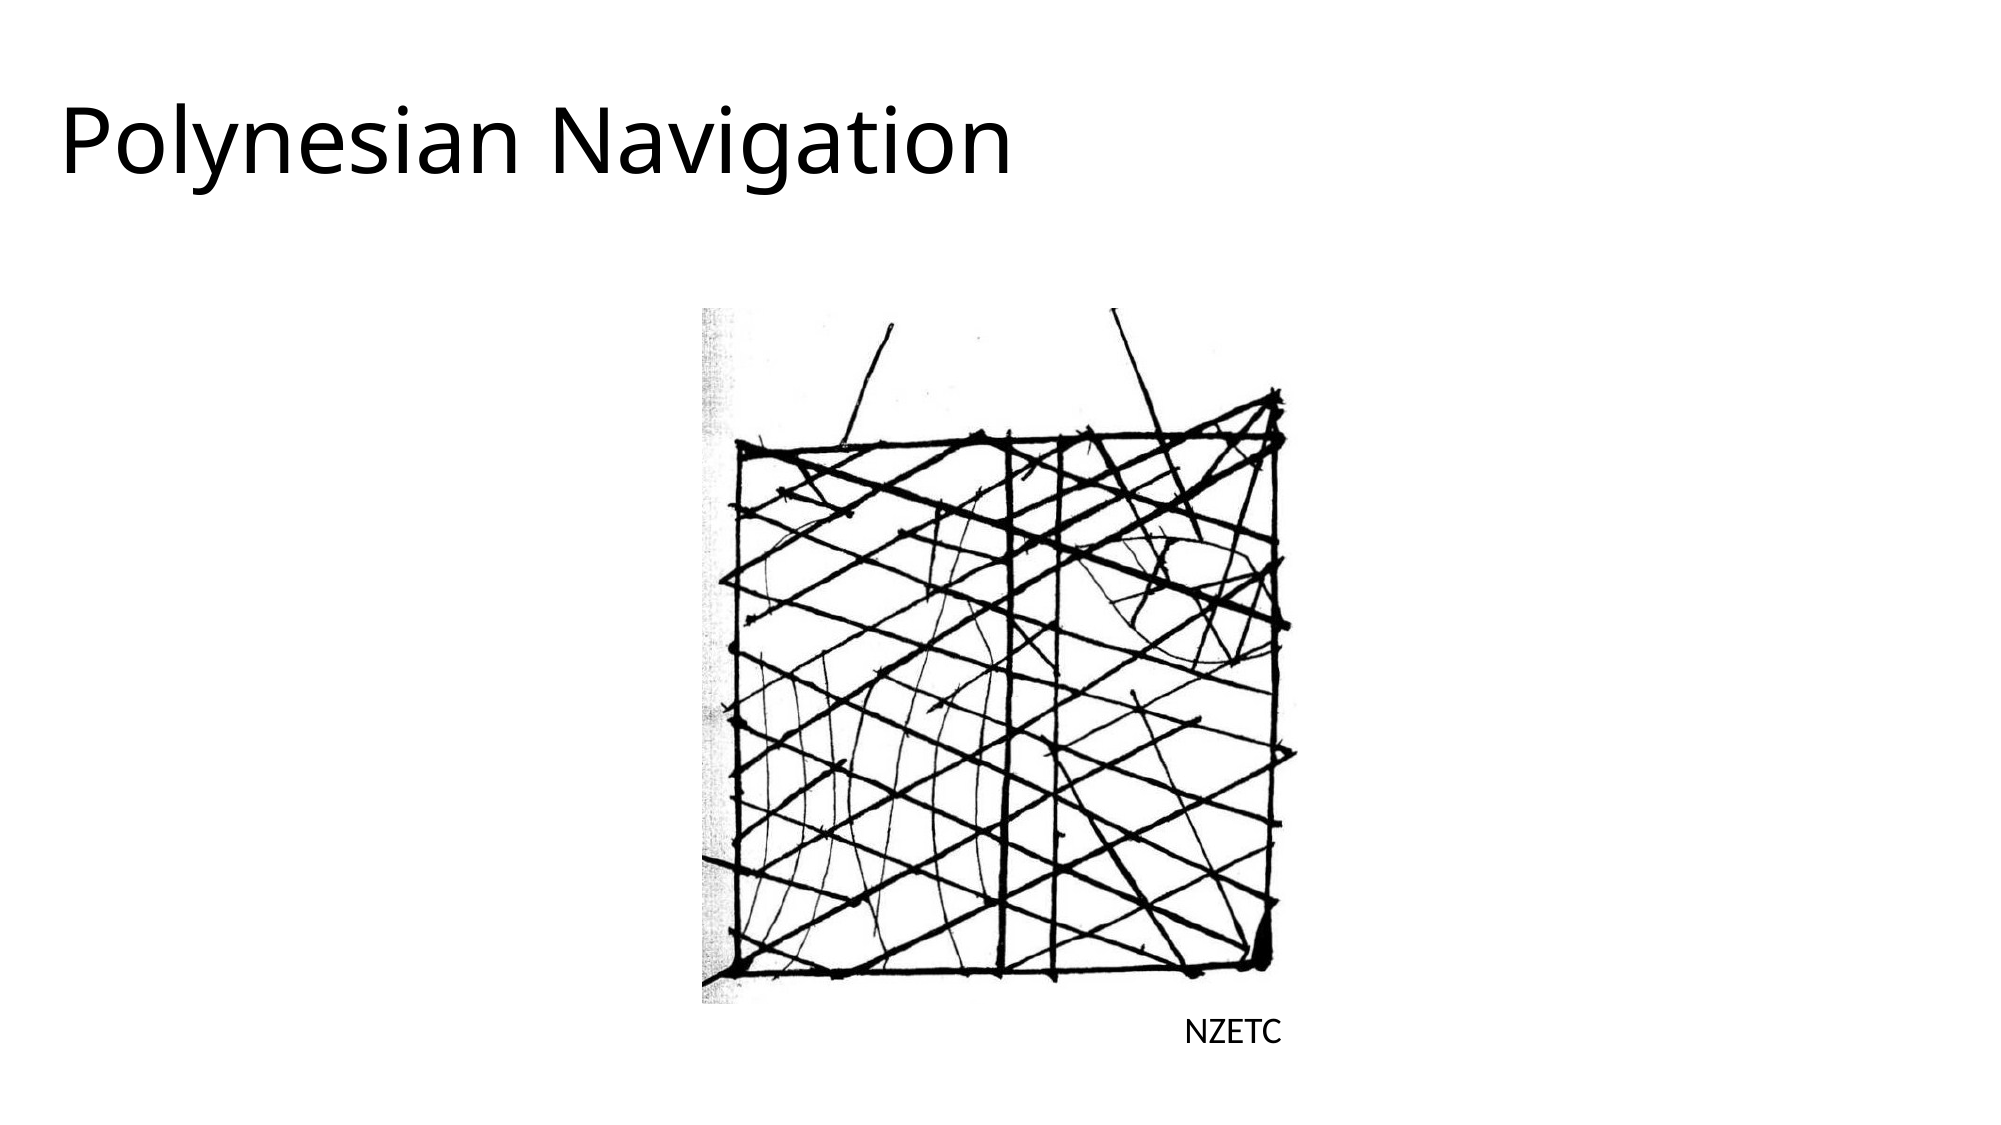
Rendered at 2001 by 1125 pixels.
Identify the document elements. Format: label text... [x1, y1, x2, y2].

title Polynesian Navigation [43, 35, 1769, 253]
picture [702, 308, 1298, 1004]
text_box NZETC [1169, 1004, 1297, 1059]
